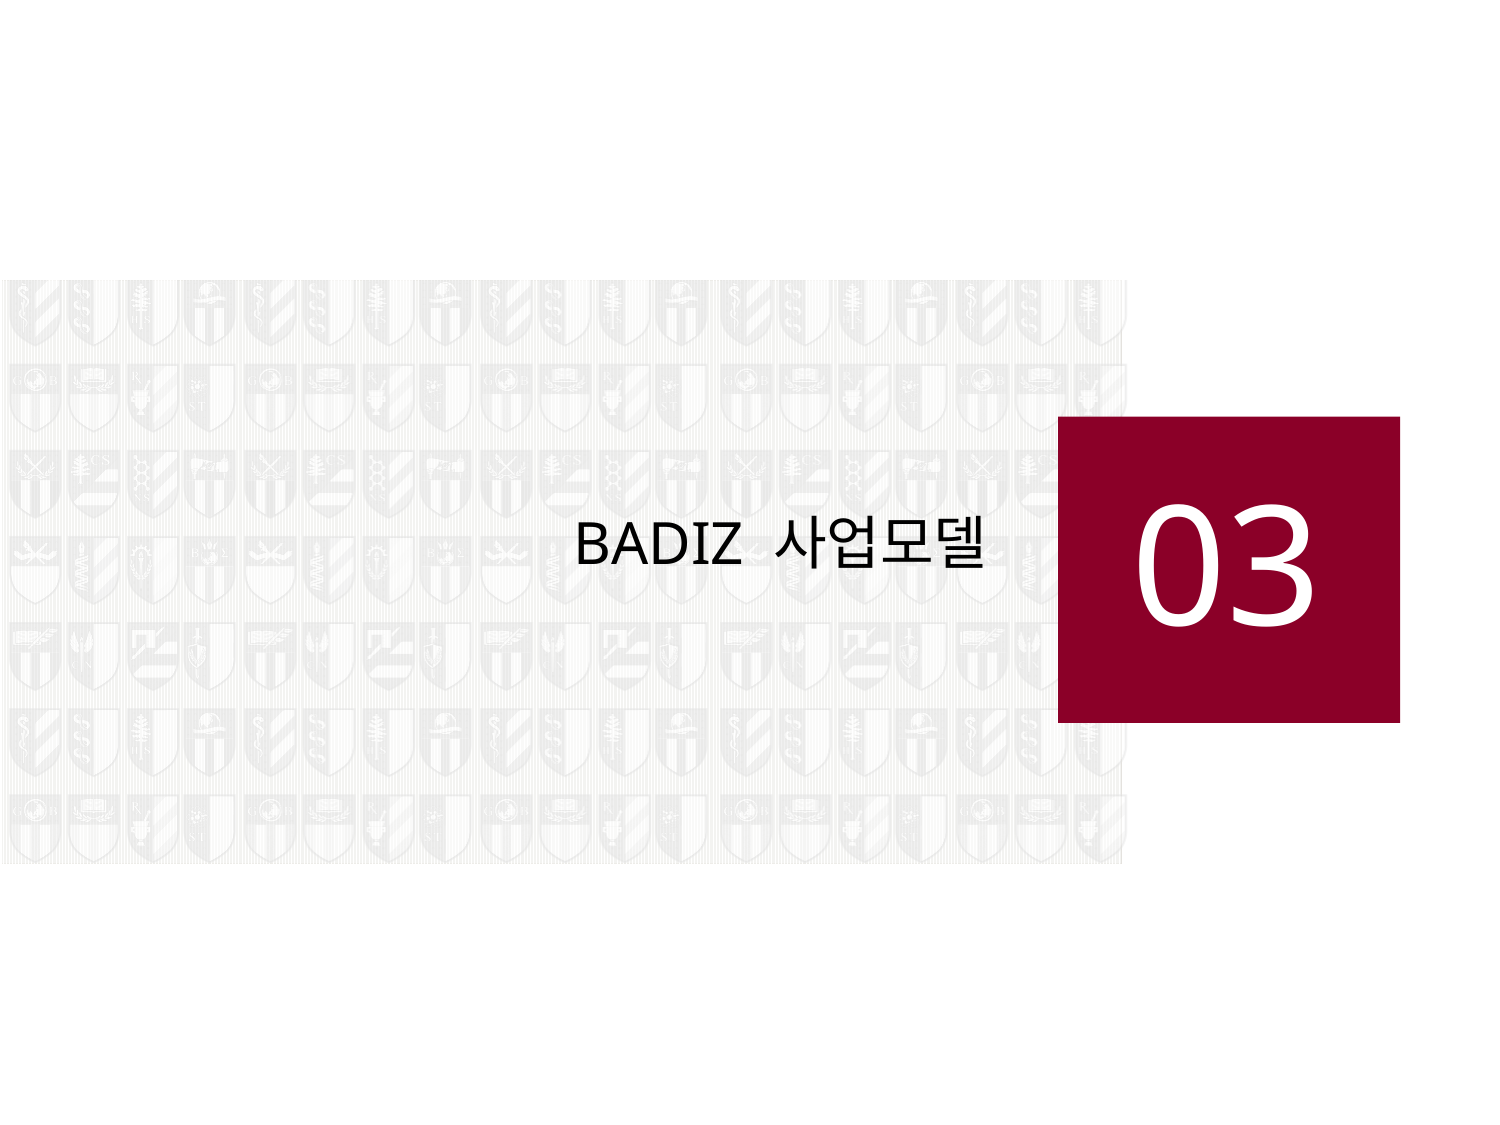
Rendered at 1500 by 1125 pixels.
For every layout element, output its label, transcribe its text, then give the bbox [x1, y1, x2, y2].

list BADIZ 사업모델 [38, 506, 1003, 579]
title 03 [1105, 476, 1349, 667]
